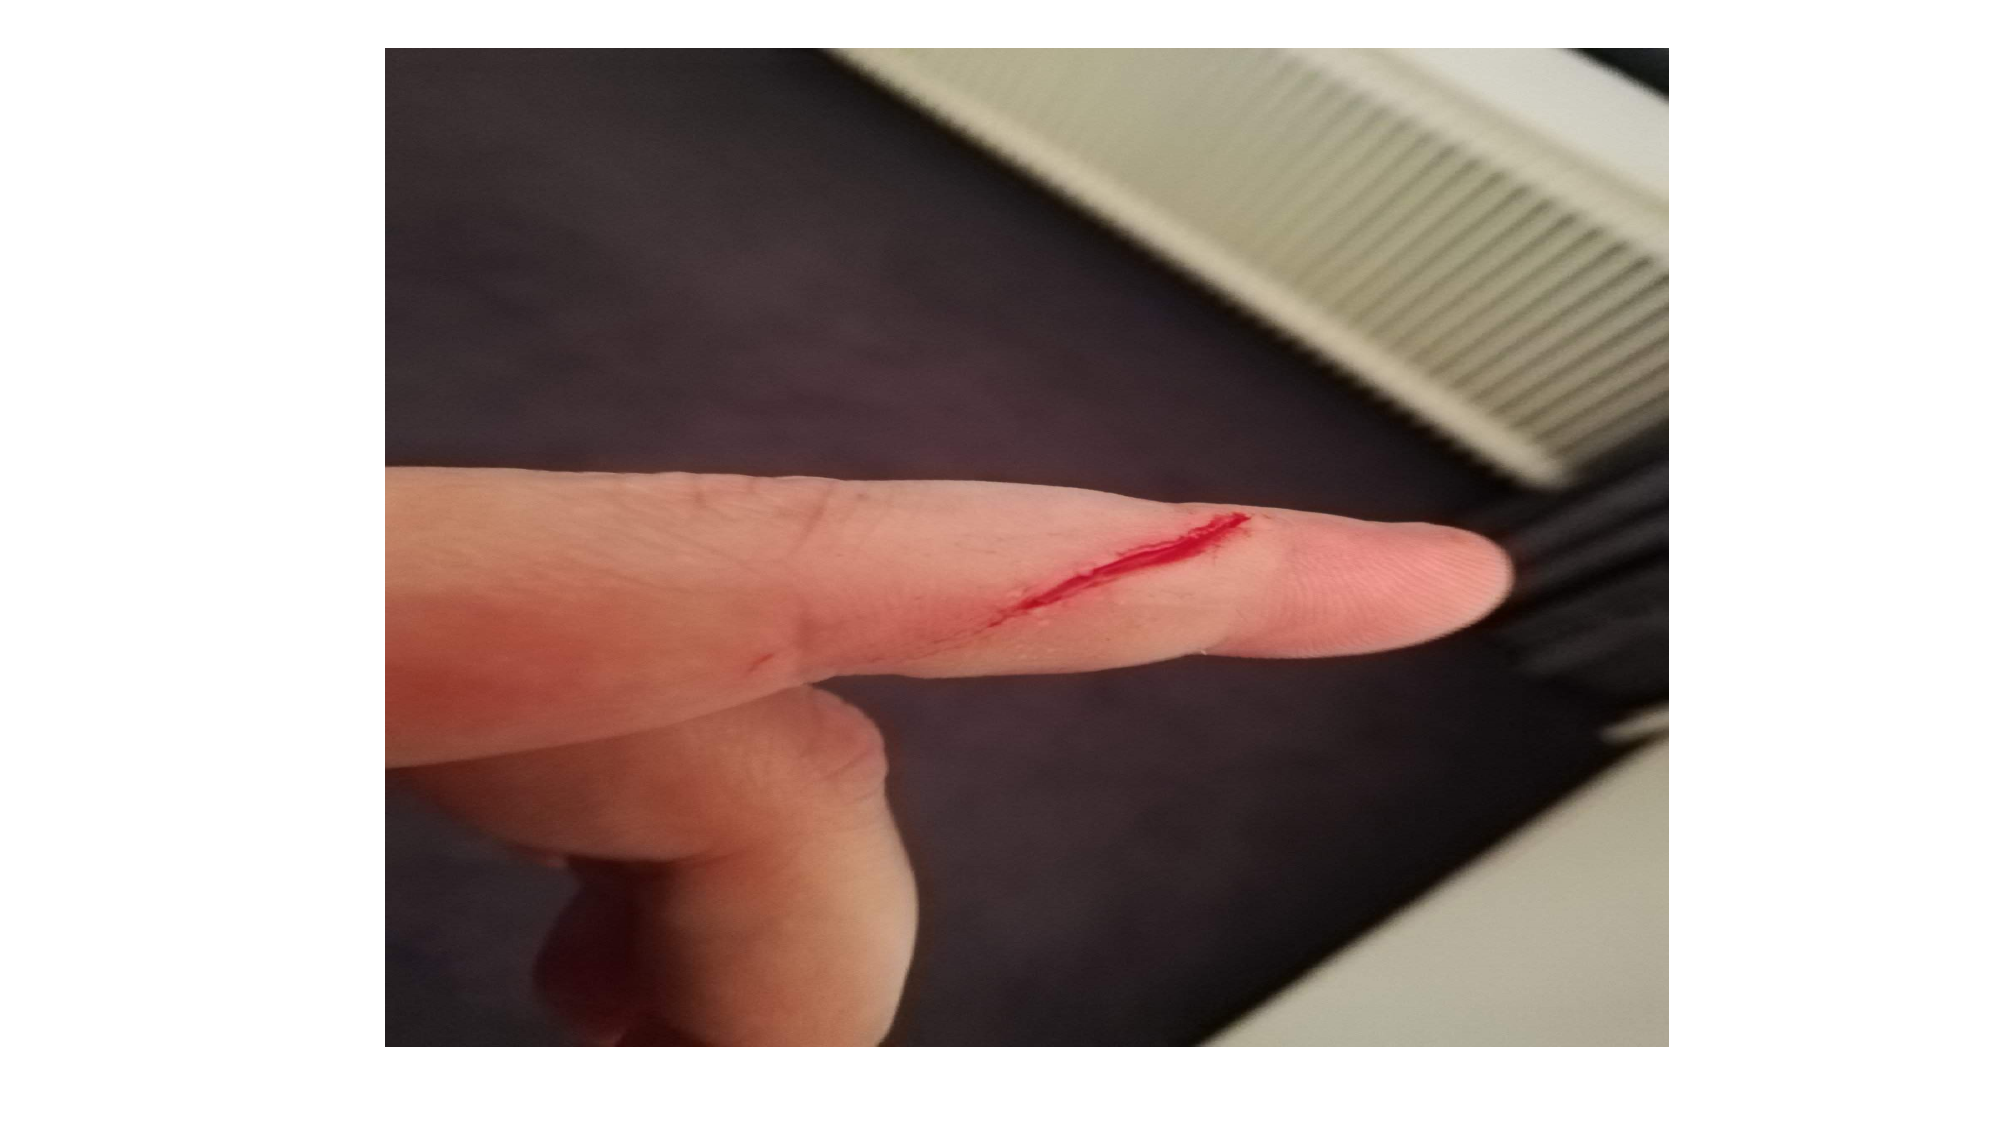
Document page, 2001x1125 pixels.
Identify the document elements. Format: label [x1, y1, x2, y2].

list [385, 48, 1669, 1047]
